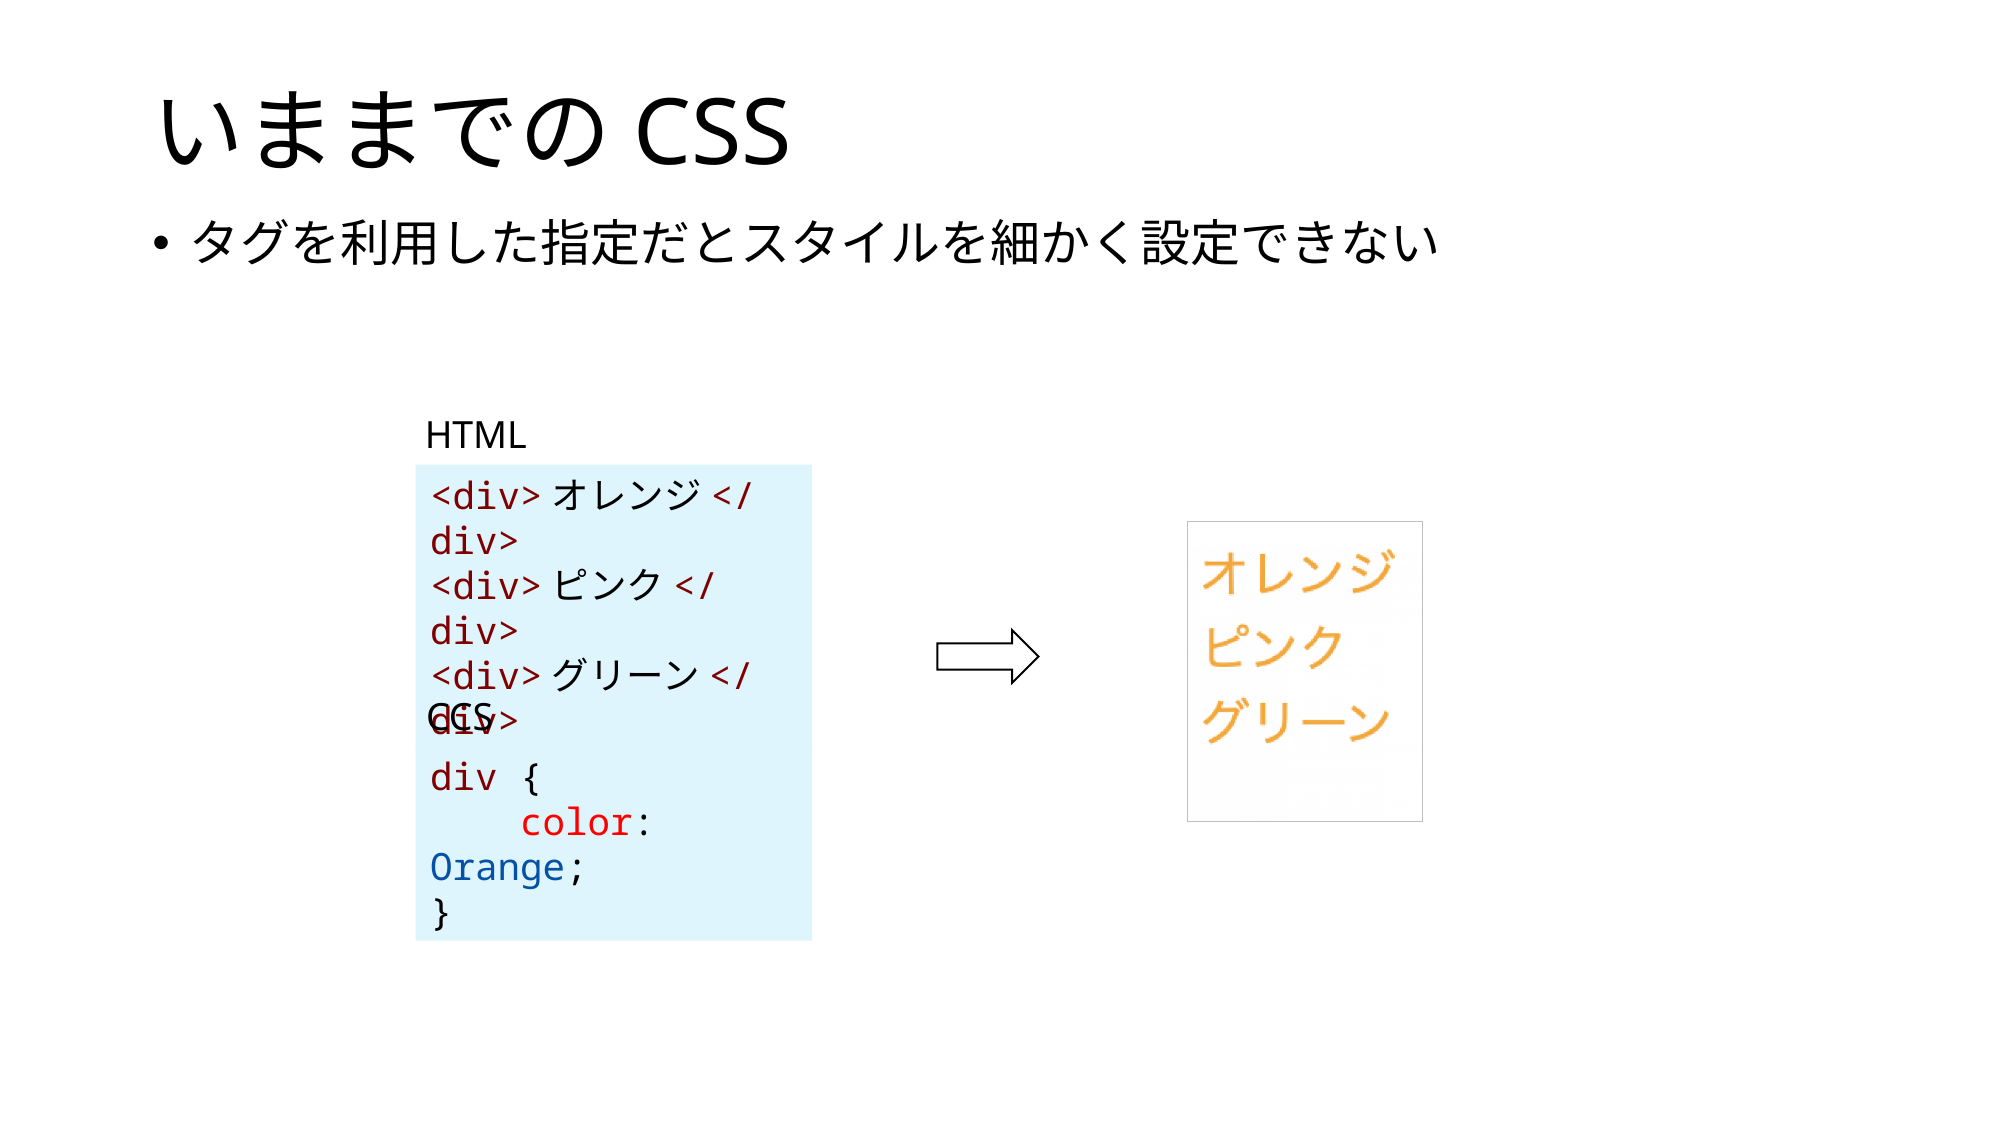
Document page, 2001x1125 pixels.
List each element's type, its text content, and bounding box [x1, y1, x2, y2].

text_box [936, 627, 1040, 686]
picture [1187, 521, 1423, 822]
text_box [415, 404, 813, 617]
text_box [415, 685, 813, 898]
title いままでのCSS [137, 59, 1863, 210]
list タグを利用した指定だとスタイルを細かく設定できない [137, 210, 1863, 1014]
